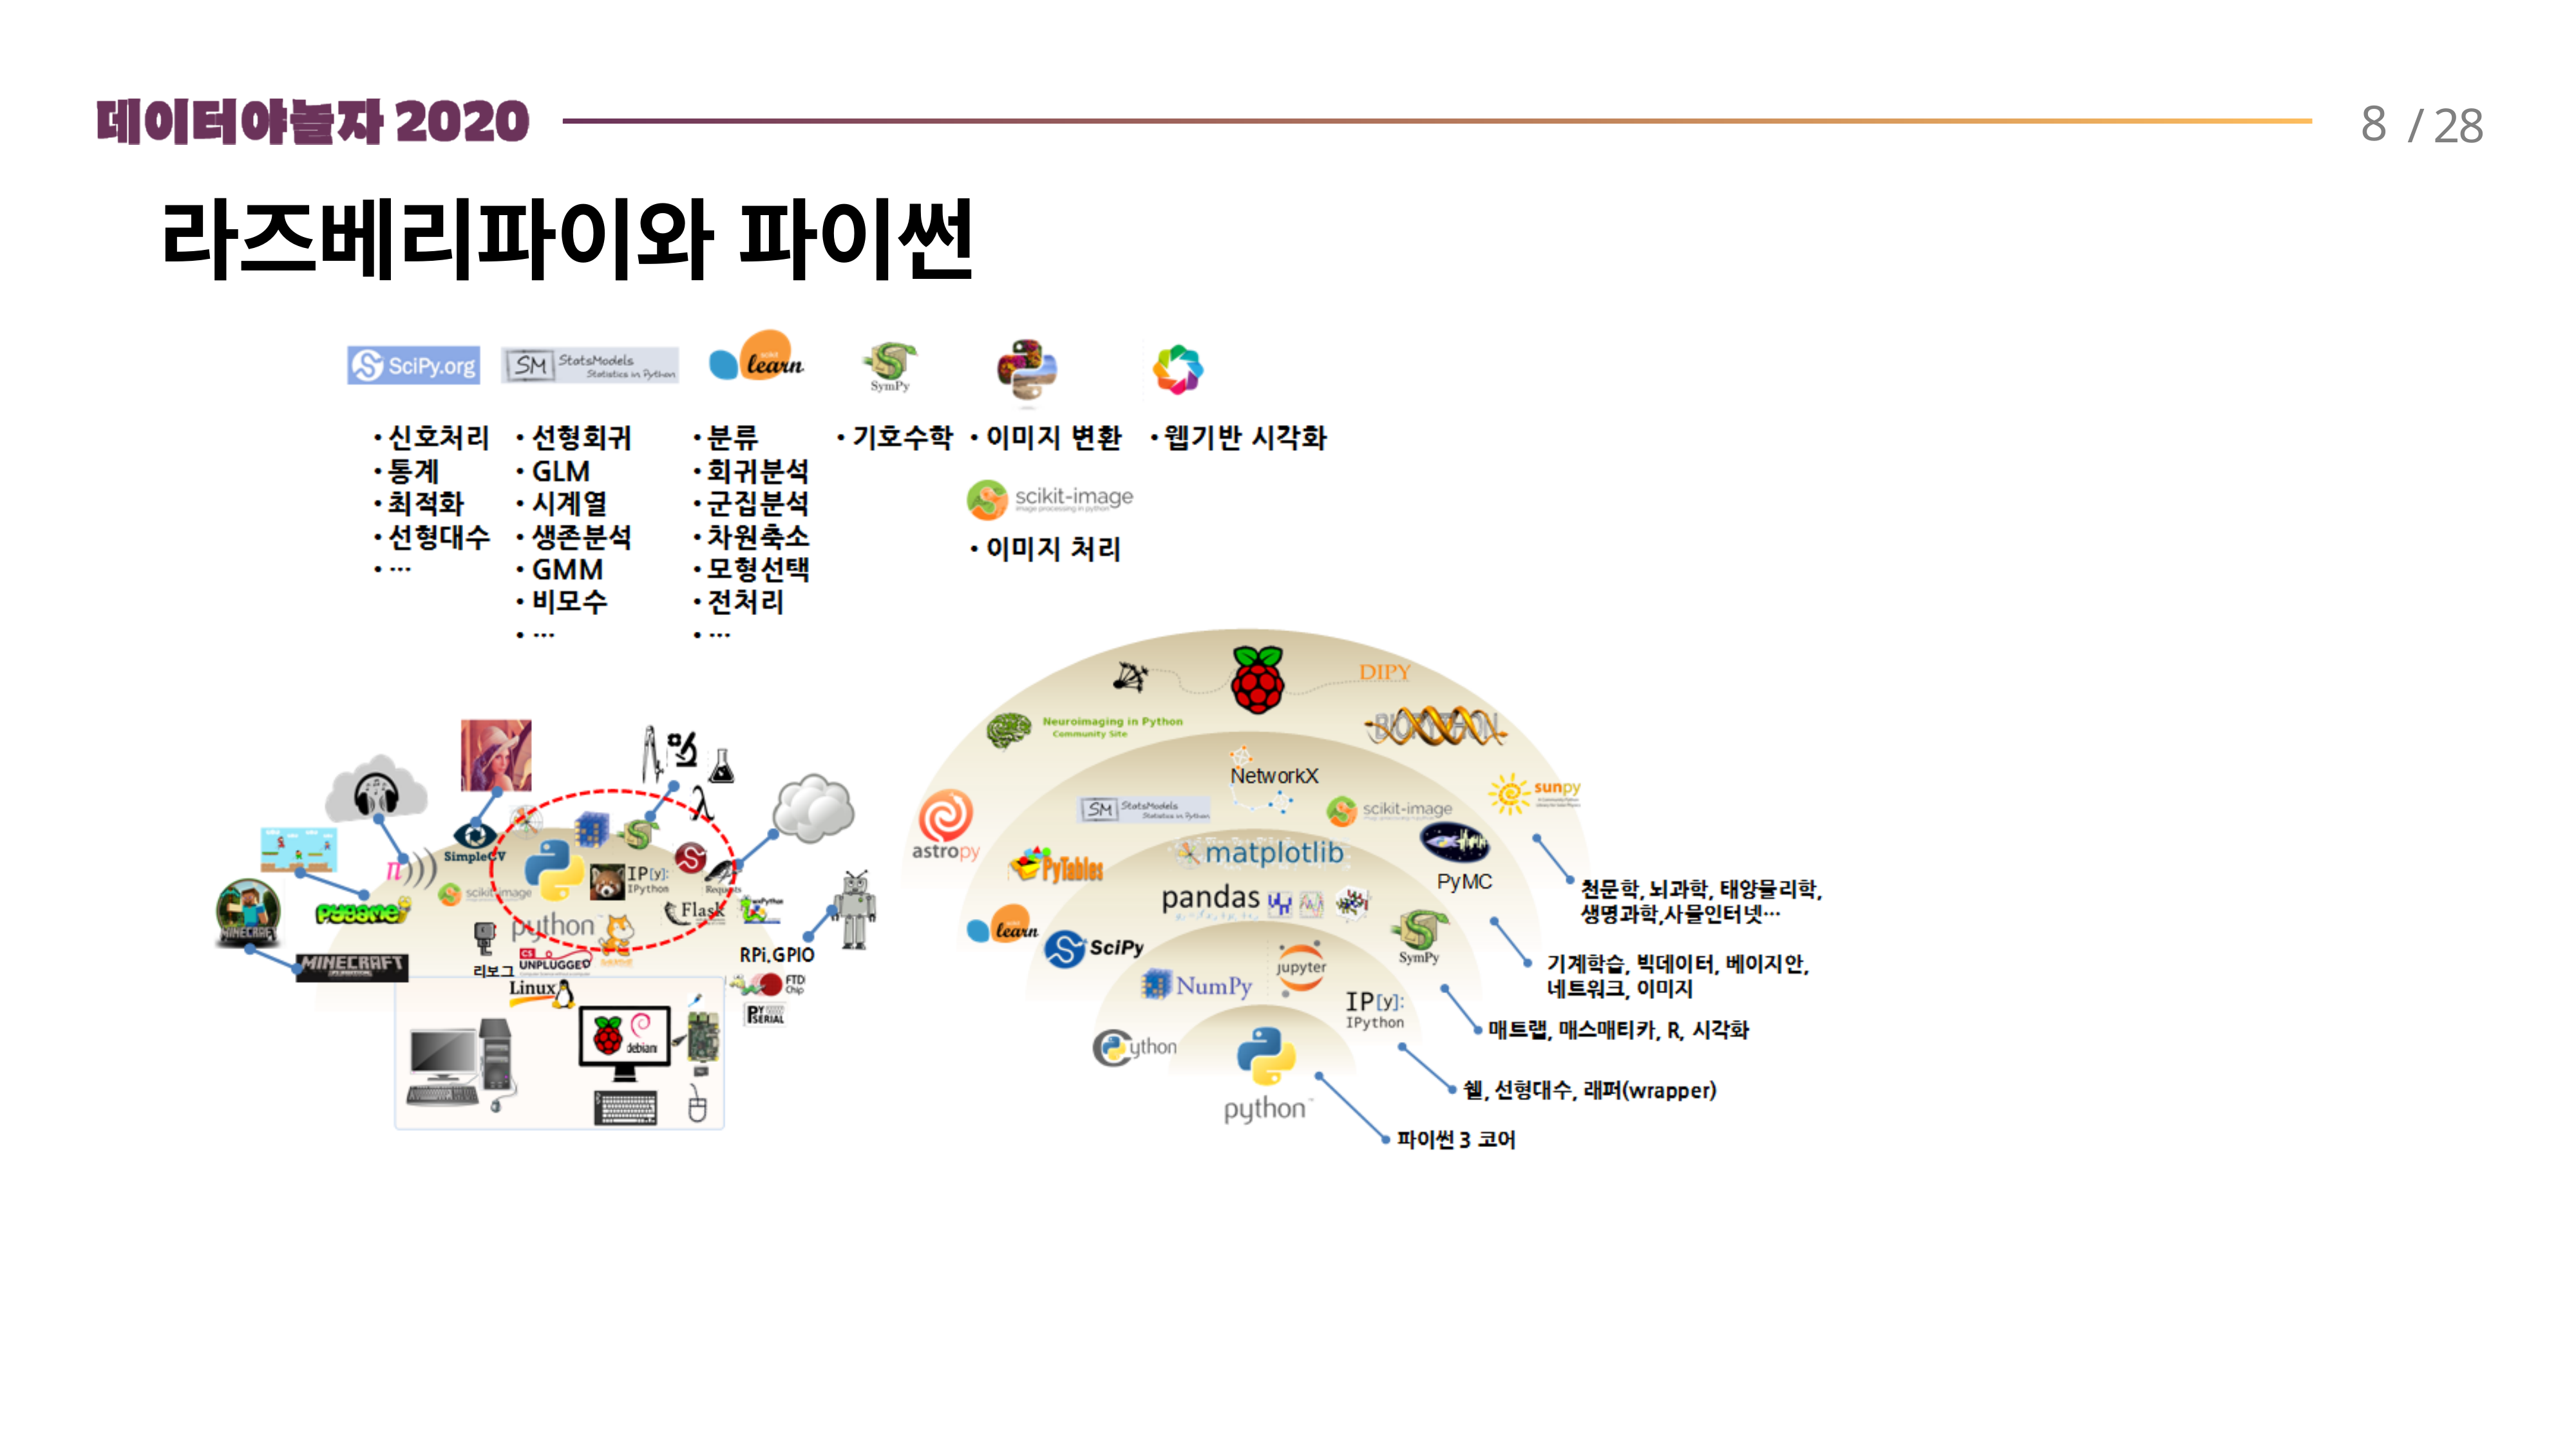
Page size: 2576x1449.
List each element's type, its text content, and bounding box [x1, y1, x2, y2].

picture [213, 328, 1842, 1163]
slide_number 8 [2351, 88, 2550, 166]
picture [97, 99, 529, 145]
list 라즈베리파이와 파이썬 [149, 191, 1991, 289]
